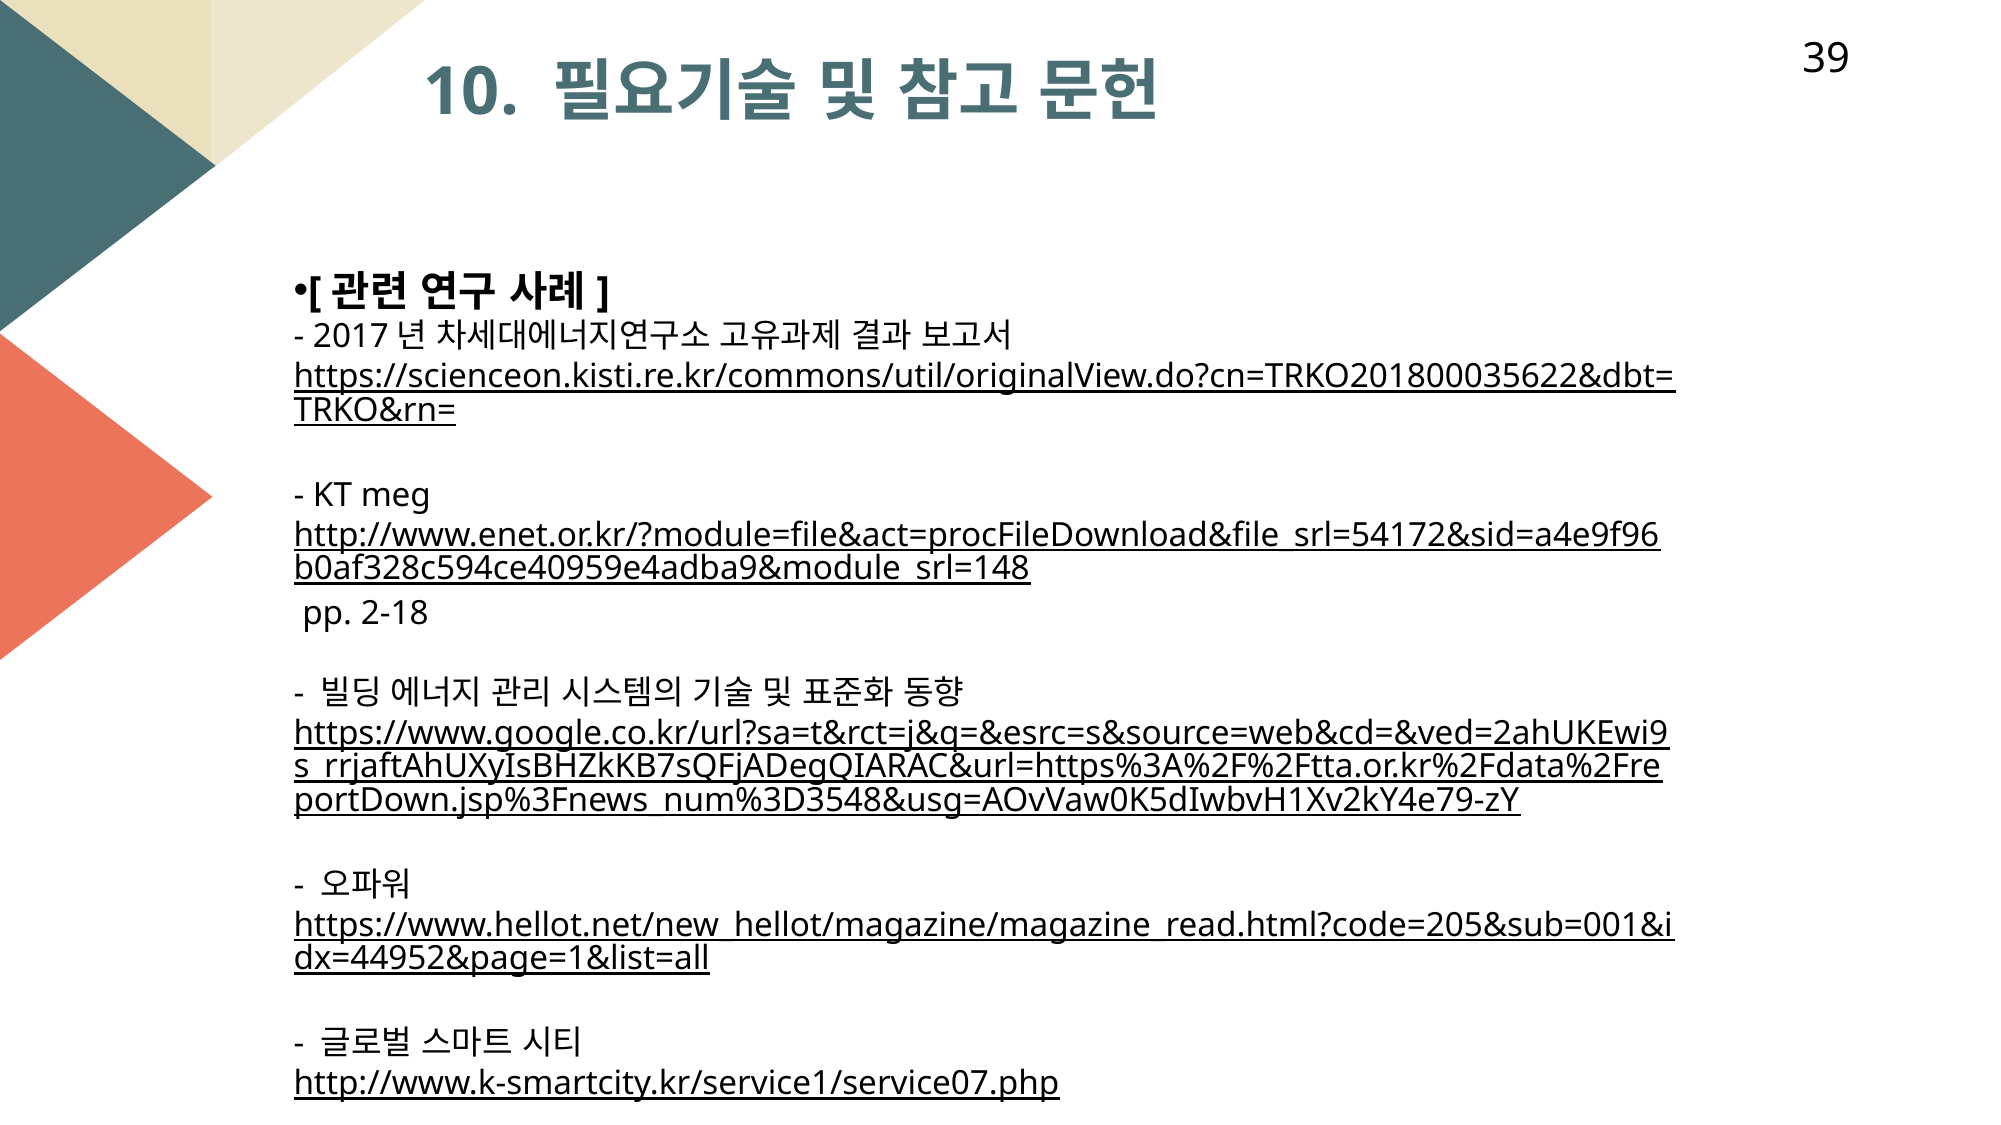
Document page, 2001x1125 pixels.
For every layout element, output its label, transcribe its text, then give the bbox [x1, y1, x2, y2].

text_box 10. 필요기술 및 참고 문헌 [408, 49, 1318, 138]
slide_number 39 [1787, 24, 1981, 85]
text_box [관련 연구 사례] - 2017년 차세대에너지연구소 고유과제 결과 보고서 https://scienceon.kisti.re.kr/commons/util/originalView.do?cn=TRKO201800035622&dbt=TRKO&rn= - KT meg http://www.enet.or.kr/?module=file&act=procFileDownload&file_srl=54172&sid=a4e9f96b0af328c594ce40959e4adba9&module_srl=148 pp. 2-18 - 빌딩 에너지 관리 시스템의 기술 및 표준화 동향 https://www.google.co.kr/url?sa=t&rct=j&q=&esrc=s&source=web&cd=&ved=2ahUKEwi9s_rrjaftAhUXyIsBHZkKB7sQFjADegQIARAC&url=https%3A%2F%2Ftta.or.kr%2Fdata%2FreportDown.jsp%3Fnews_num%3D3548&usg=AOvVaw0K5dIwbvH1Xv2kY4e79-zY - 오파워 https://www.hellot.net/new_hellot/magazine/magazine_read.html?code=205&sub=001&idx=44952&page=1&list=all - 글로벌 스마트 시티 http://www.k-smartcity.kr/service1/service07.php [278, 257, 1696, 948]
